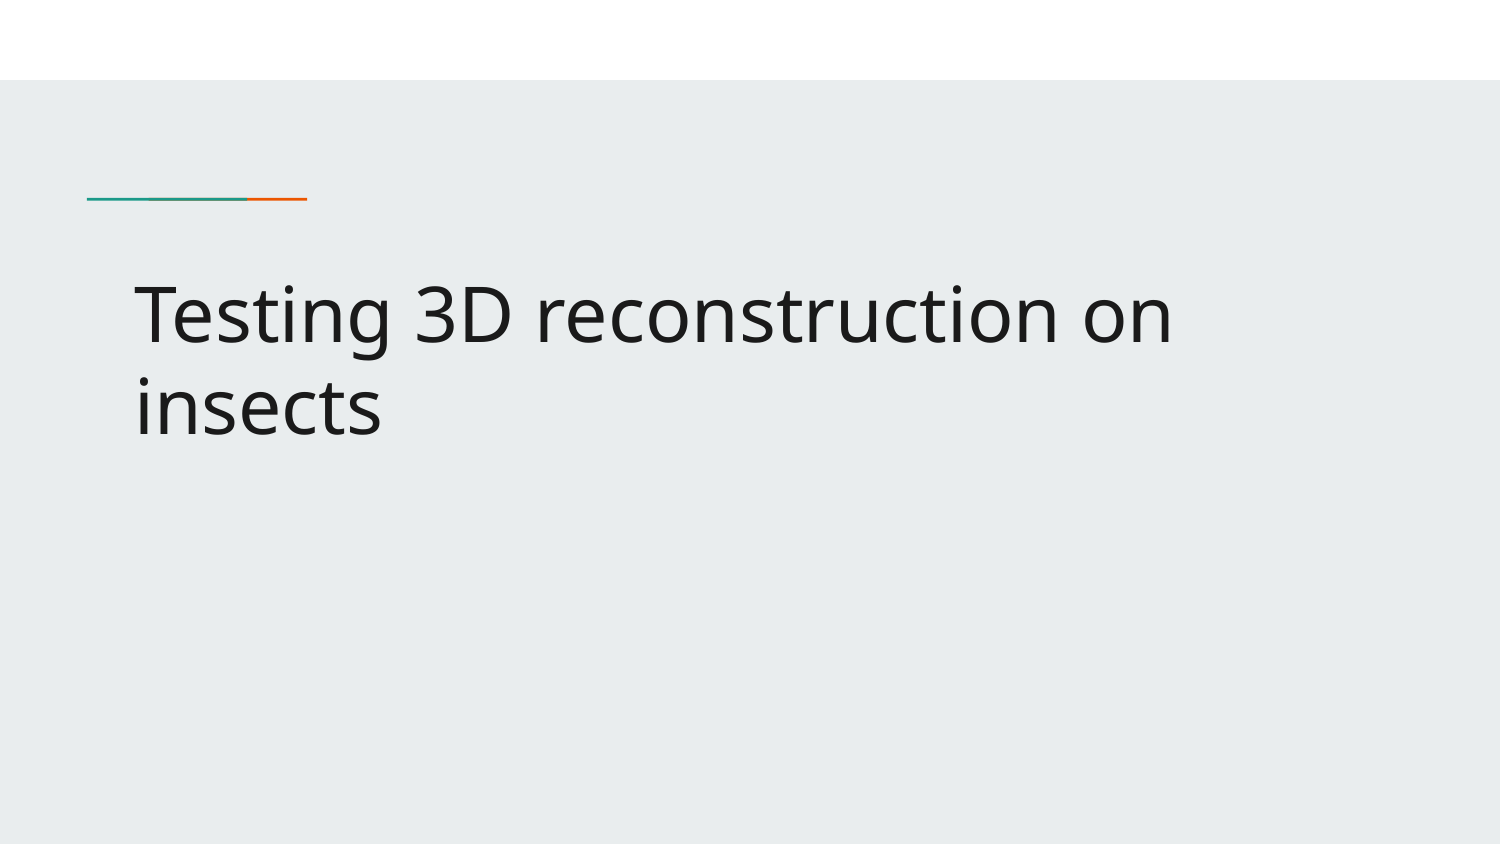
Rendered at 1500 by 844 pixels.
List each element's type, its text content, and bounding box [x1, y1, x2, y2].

title Testing 3D reconstruction on insects [119, 250, 1381, 524]
